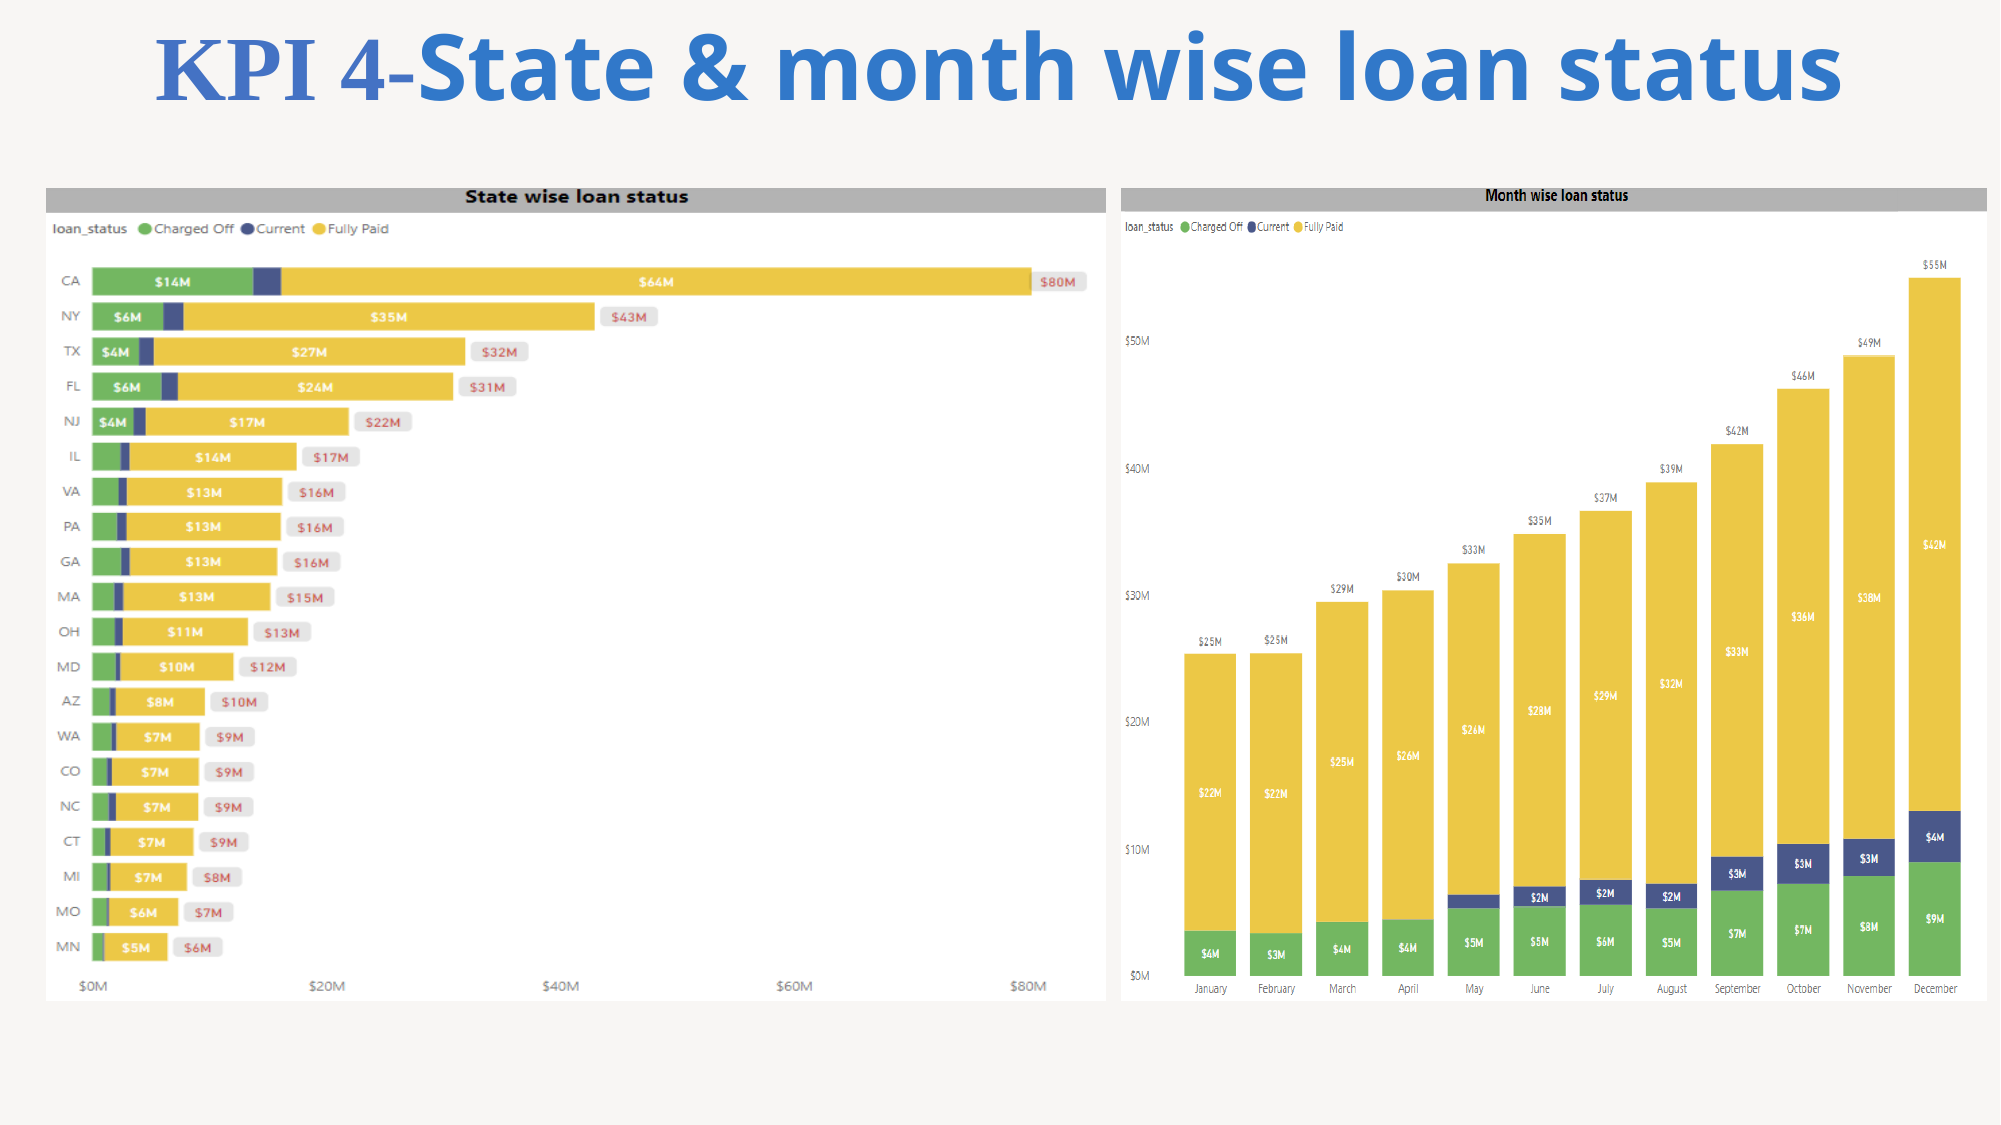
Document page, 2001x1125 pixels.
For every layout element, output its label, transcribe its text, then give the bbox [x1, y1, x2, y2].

picture [1121, 188, 1987, 1001]
picture [46, 188, 1106, 1001]
title KPI 4-State & month wise loan status [137, 8, 1863, 144]
